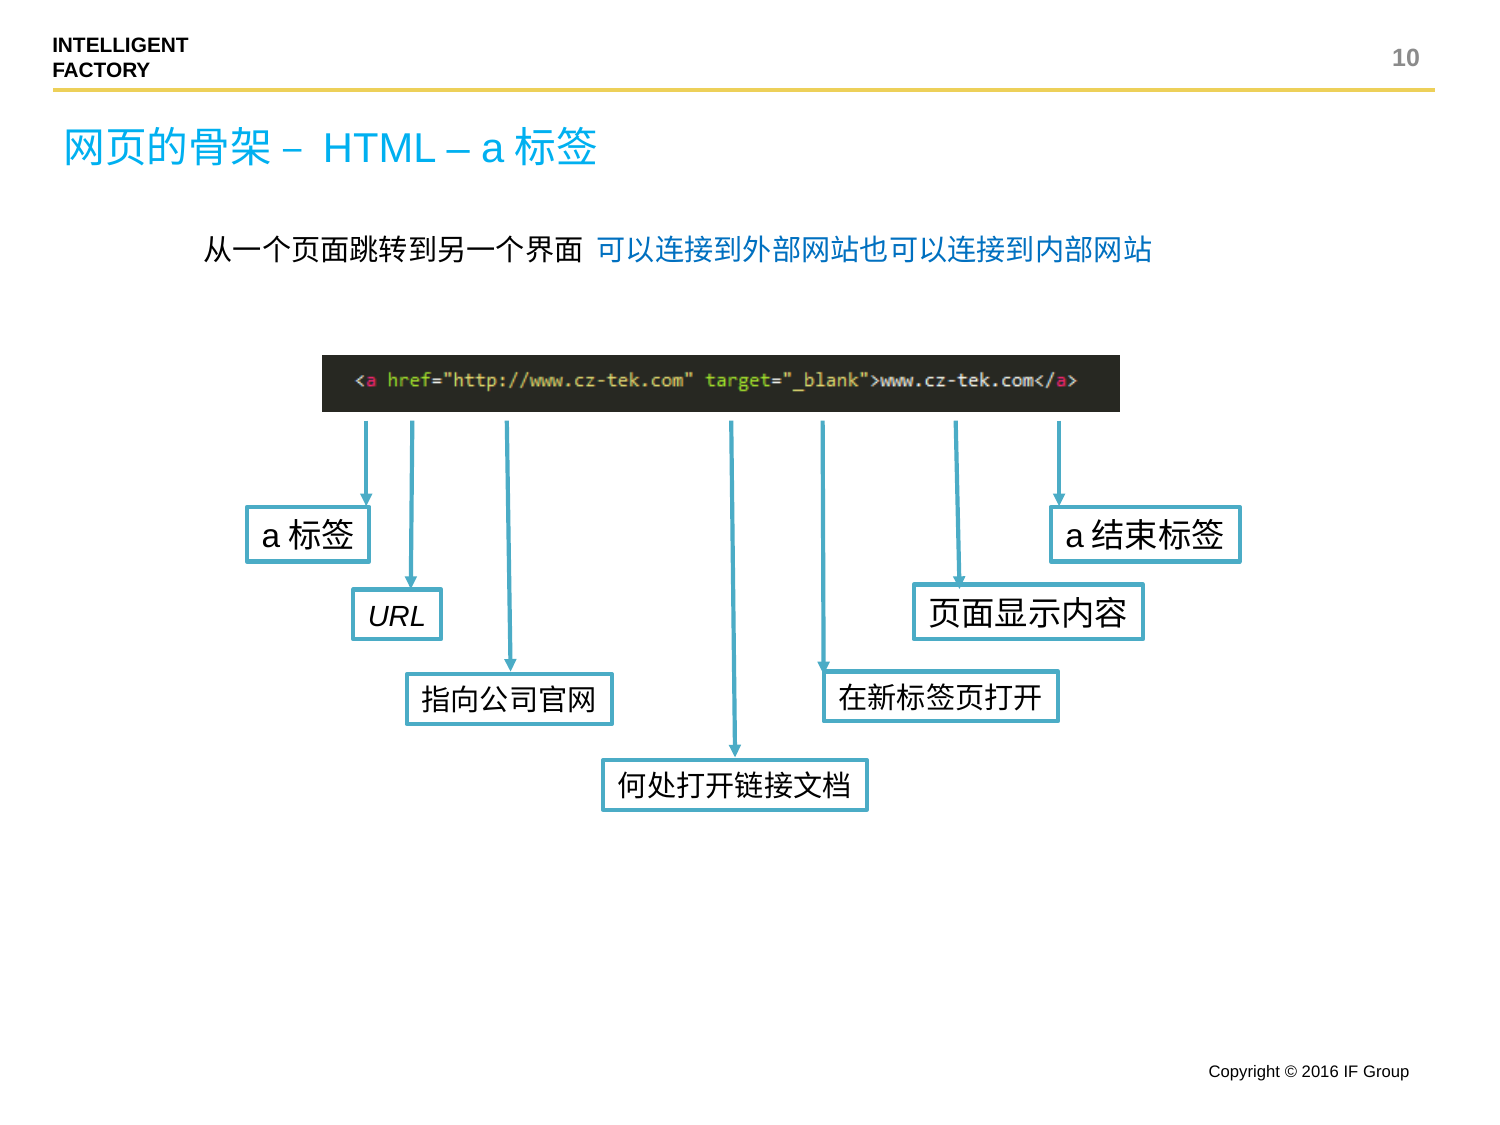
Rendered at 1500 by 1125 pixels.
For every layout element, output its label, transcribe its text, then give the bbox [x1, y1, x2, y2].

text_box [822, 420, 1060, 723]
text_box 从一个页面跳转到另一个界面 可以连接到外部网站也可以连接到内部网站 [188, 223, 1240, 274]
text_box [405, 420, 600, 726]
text_box 网页的骨架 – HTML – a标签 [48, 113, 613, 179]
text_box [352, 420, 404, 641]
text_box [601, 420, 869, 811]
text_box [1053, 420, 1238, 563]
slide_number 10 [1085, 26, 1436, 87]
picture [321, 355, 1120, 413]
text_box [912, 420, 1145, 641]
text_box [249, 420, 351, 563]
